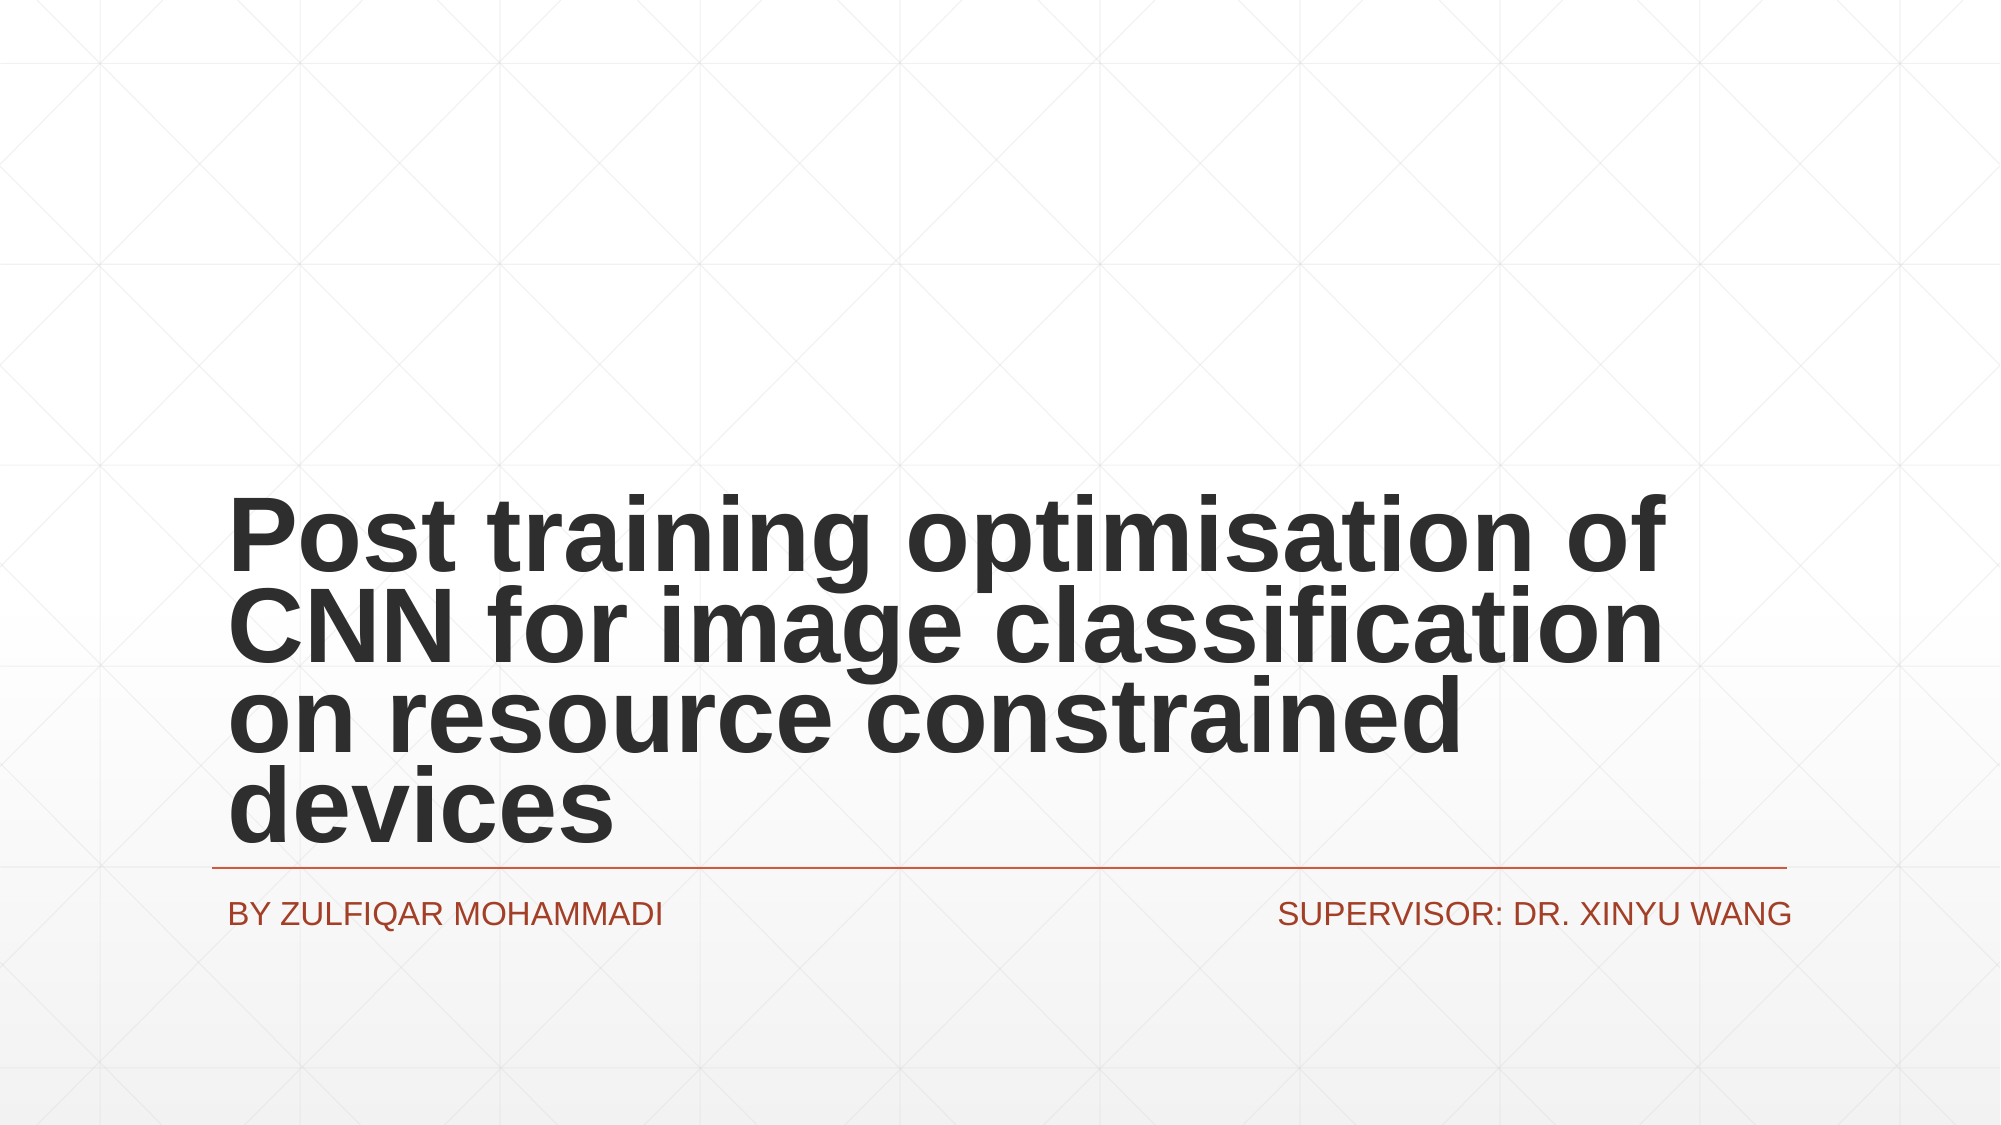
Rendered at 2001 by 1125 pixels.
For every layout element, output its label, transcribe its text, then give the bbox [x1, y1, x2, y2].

subtitle BY ZULFIQAR MOHAMMADI SUPERVISOR: DR. XINYU WANG [212, 891, 1819, 967]
title Post training optimisation of CNN for image classification on resource constrained devices [212, 313, 1788, 869]
